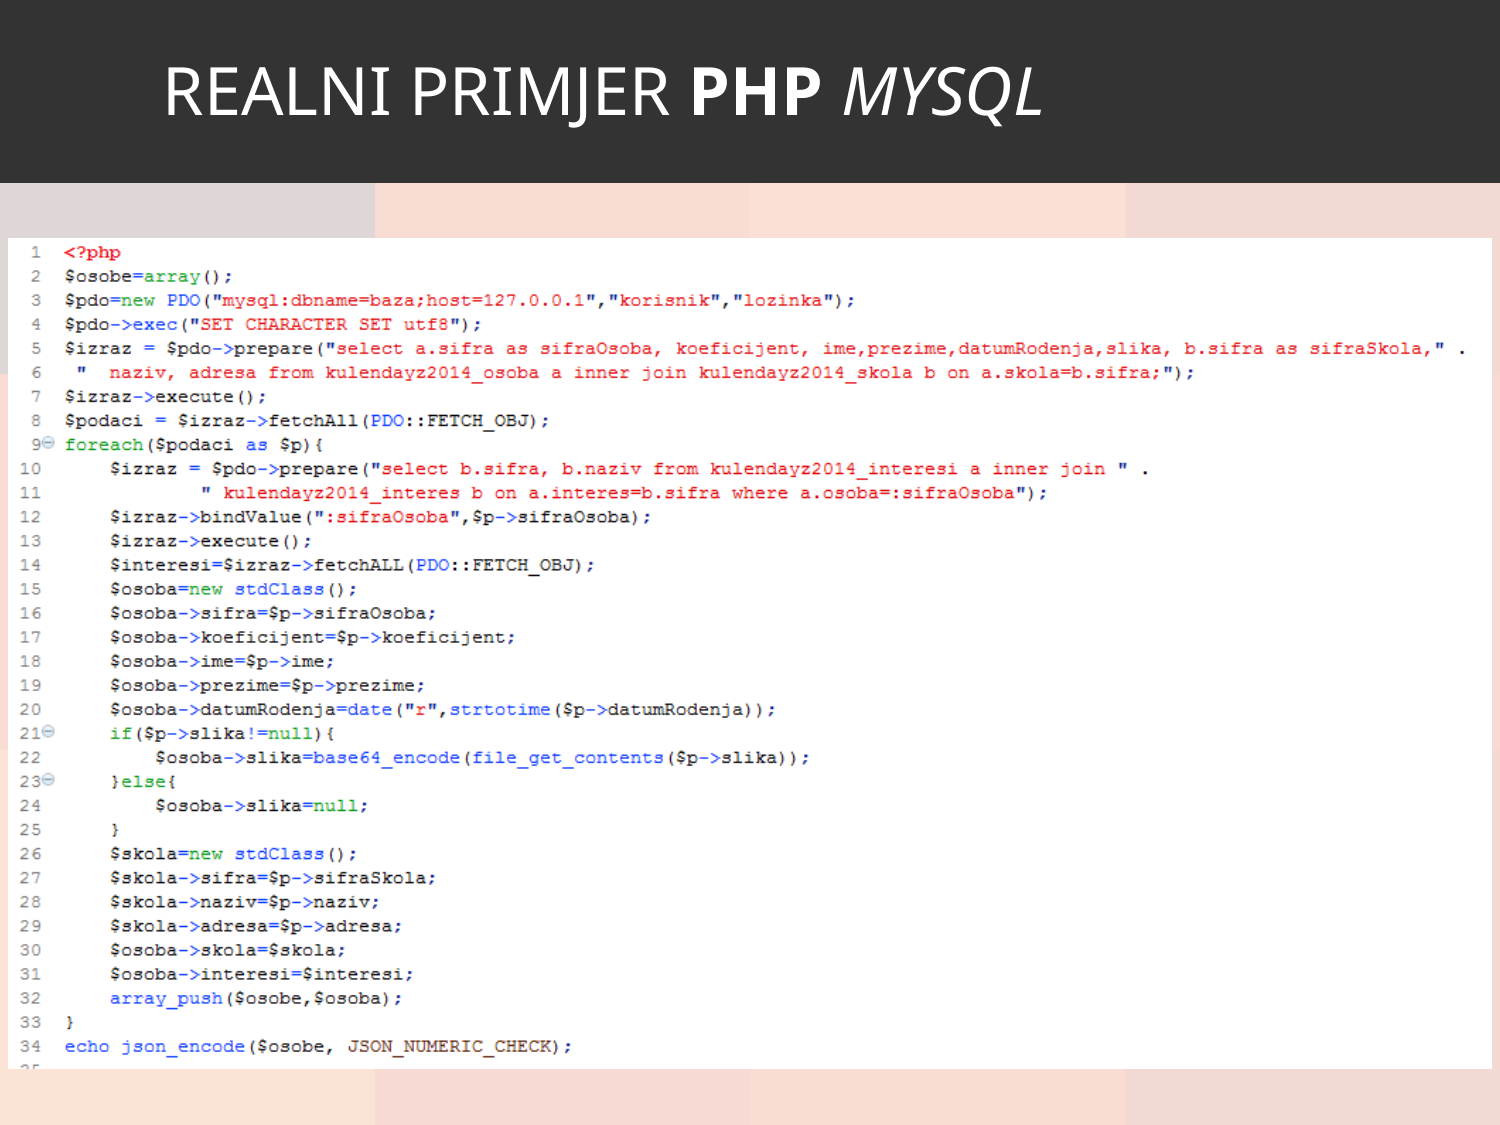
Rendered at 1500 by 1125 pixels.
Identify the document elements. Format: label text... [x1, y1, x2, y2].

text_box [0, 181, 1500, 1125]
picture [8, 238, 1492, 1070]
title Realni primjer PHP mysql [0, 0, 1500, 181]
